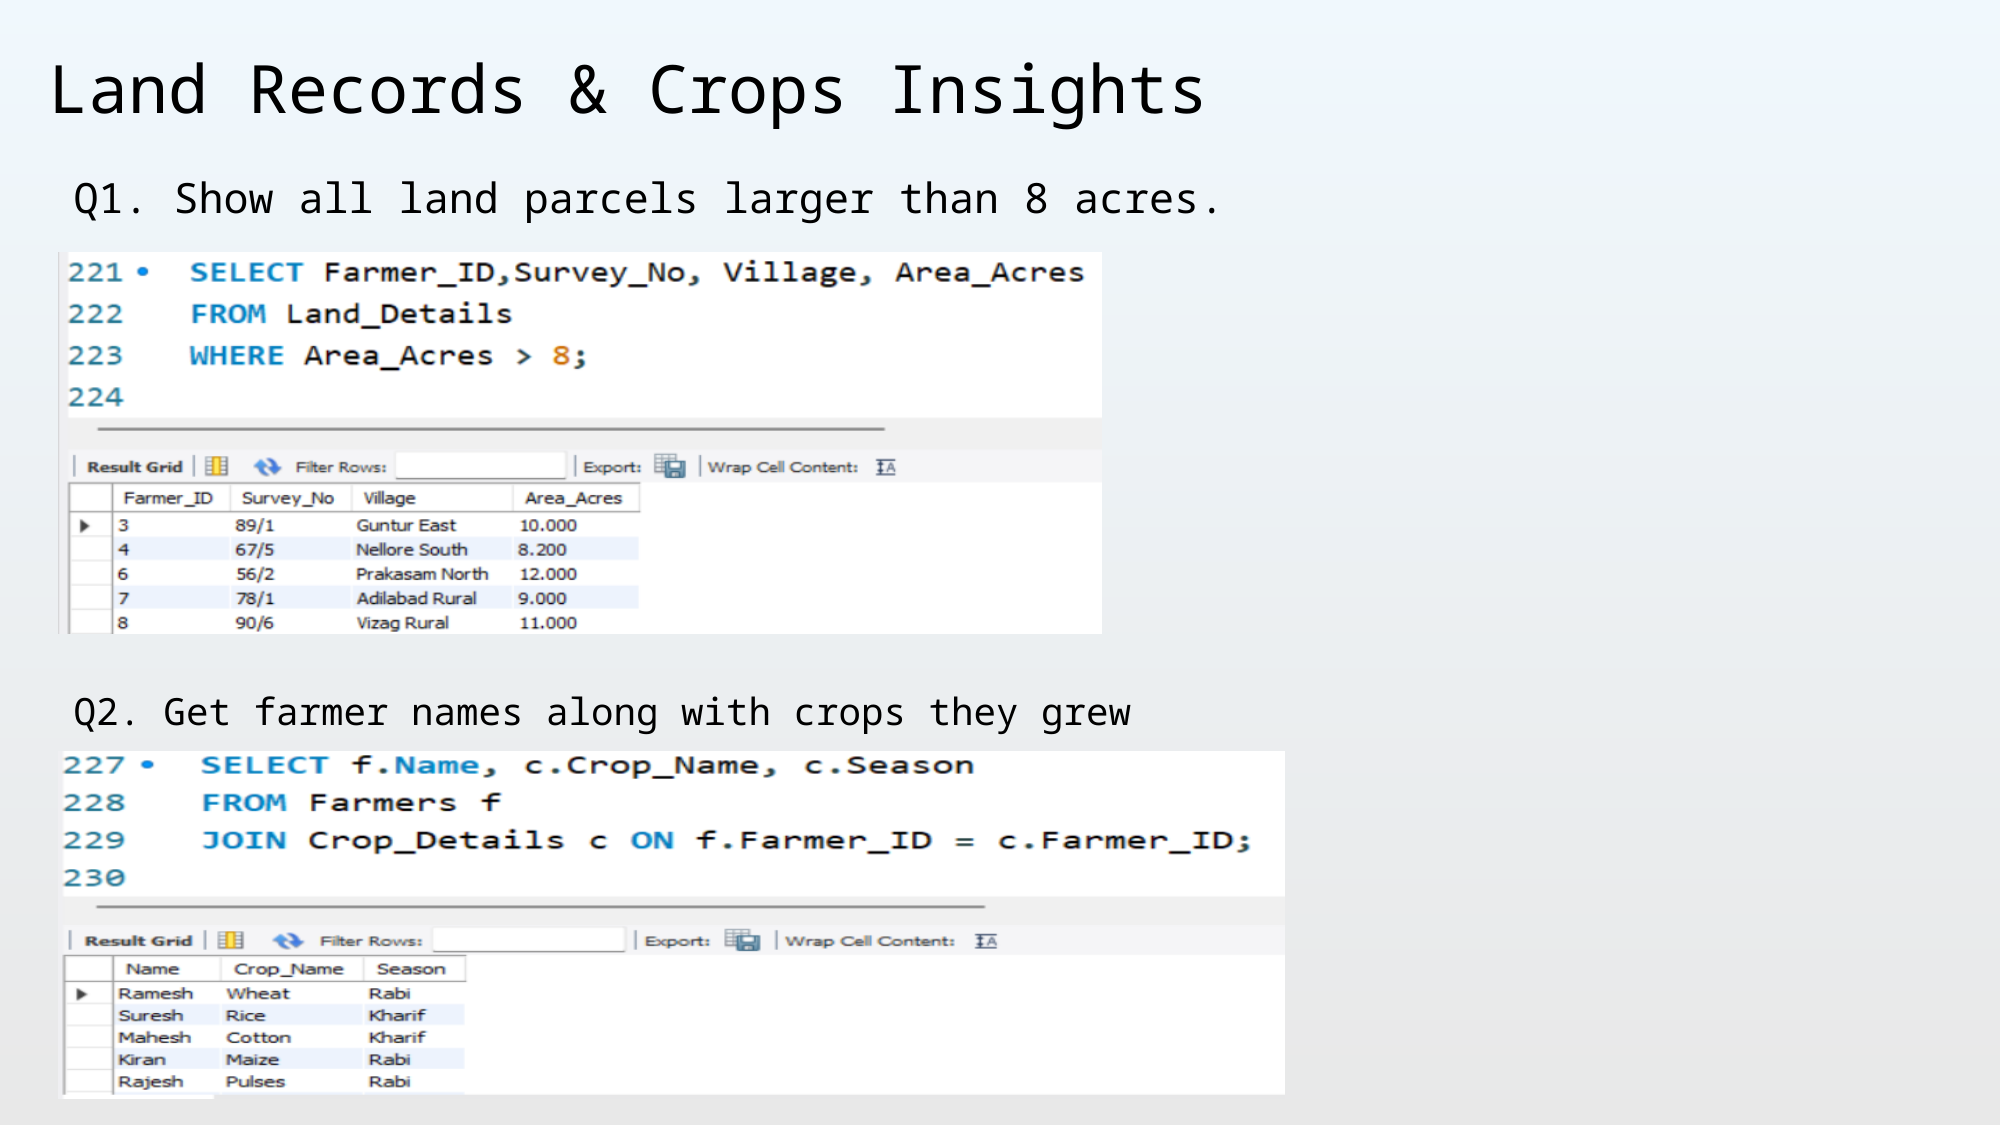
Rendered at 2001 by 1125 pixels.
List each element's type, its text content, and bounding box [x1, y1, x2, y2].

text_box Land Records & Crops Insights [33, 39, 1229, 134]
text_box Q1. Show all land parcels larger than 8 acres. [33, 164, 1384, 230]
picture [58, 251, 1102, 635]
picture [58, 750, 1285, 1100]
text_box Q2. Get farmer names along with crops they grew [58, 681, 1213, 741]
